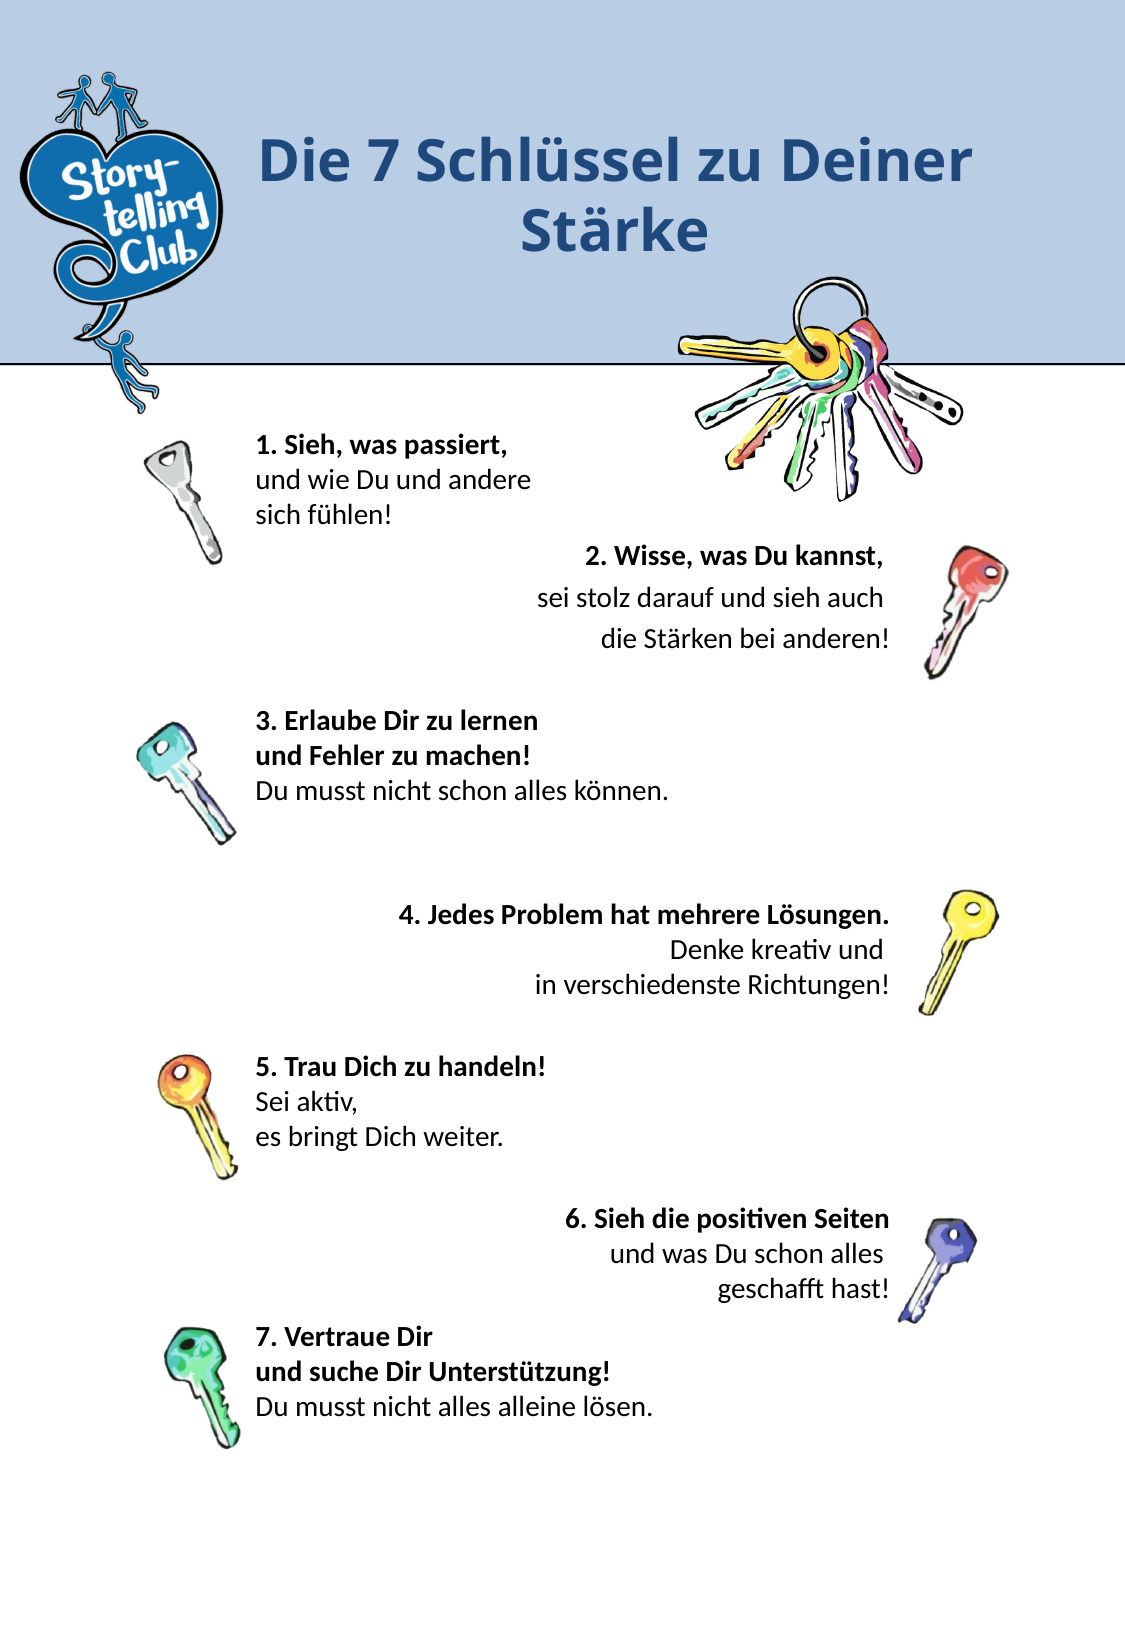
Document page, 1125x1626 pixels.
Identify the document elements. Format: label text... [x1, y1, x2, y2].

picture [115, 706, 271, 872]
picture [880, 529, 1037, 697]
list 1. Sieh, was passiert, und wie Du und andere sich fühlen! 2. Wisse, was Du kannst, sei stolz darauf und sieh auch die Stärken bei anderen! 3. Erlaube Dir zu lernen und Fehler zu machen! Du musst nicht schon alles können. 4. Jedes Problem hat mehrere Lösungen. Denke kreativ und in verschiedenste Richtungen! 5. Trau Dich zu handeln! Sei aktiv, es bringt Dich weiter. 6. Sieh die positiven Seiten und was Du schon alles geschafft hast! 7. Vertraue Dir und suche Dir Unterstützung! Du musst nicht alles alleine lösen. [240, 418, 906, 1502]
picture [113, 417, 273, 594]
picture [872, 1202, 998, 1340]
picture [872, 872, 1027, 1037]
picture [650, 132, 1008, 520]
picture [131, 1308, 284, 1474]
text_box Die 7 Schlüssel zu Deiner Stärke [249, 91, 1083, 295]
text_box [0, 177, 10, 363]
picture [0, 45, 277, 434]
text_box [0, 0, 1125, 362]
picture [126, 1036, 277, 1201]
